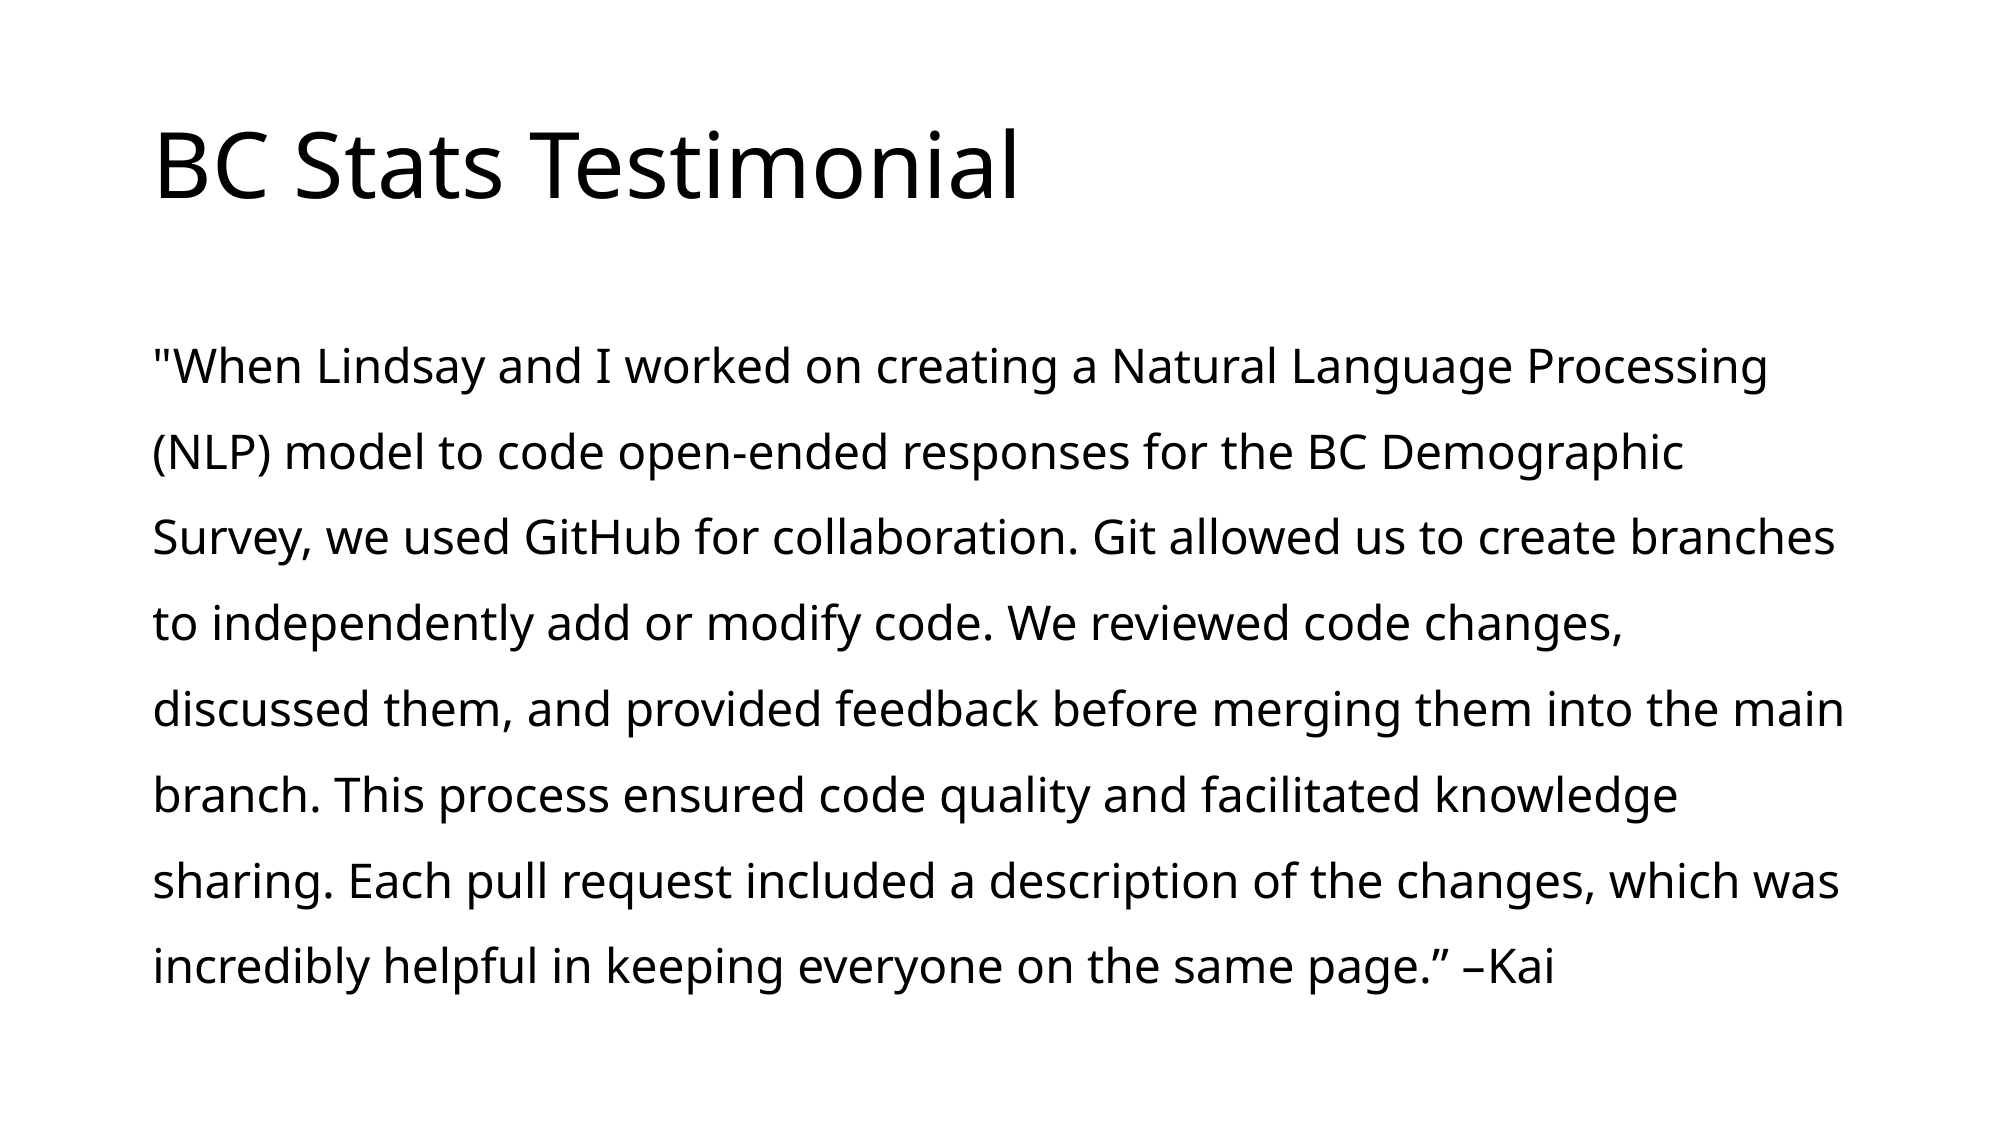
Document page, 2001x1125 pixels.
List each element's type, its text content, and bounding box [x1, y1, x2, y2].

title BC Stats Testimonial [137, 59, 1863, 278]
list "When Lindsay and I worked on creating a Natural Language Processing (NLP) model to code open-ended responses for the BC Demographic Survey, we used GitHub for collaboration. Git allowed us to create branches to independently add or modify code. We reviewed code changes, discussed them, and provided feedback before merging them into the main branch. This process ensured code quality and facilitated knowledge sharing. Each pull request included a description of the changes, which was incredibly helpful in keeping everyone on the same page.” –Kai [137, 299, 1863, 1014]
